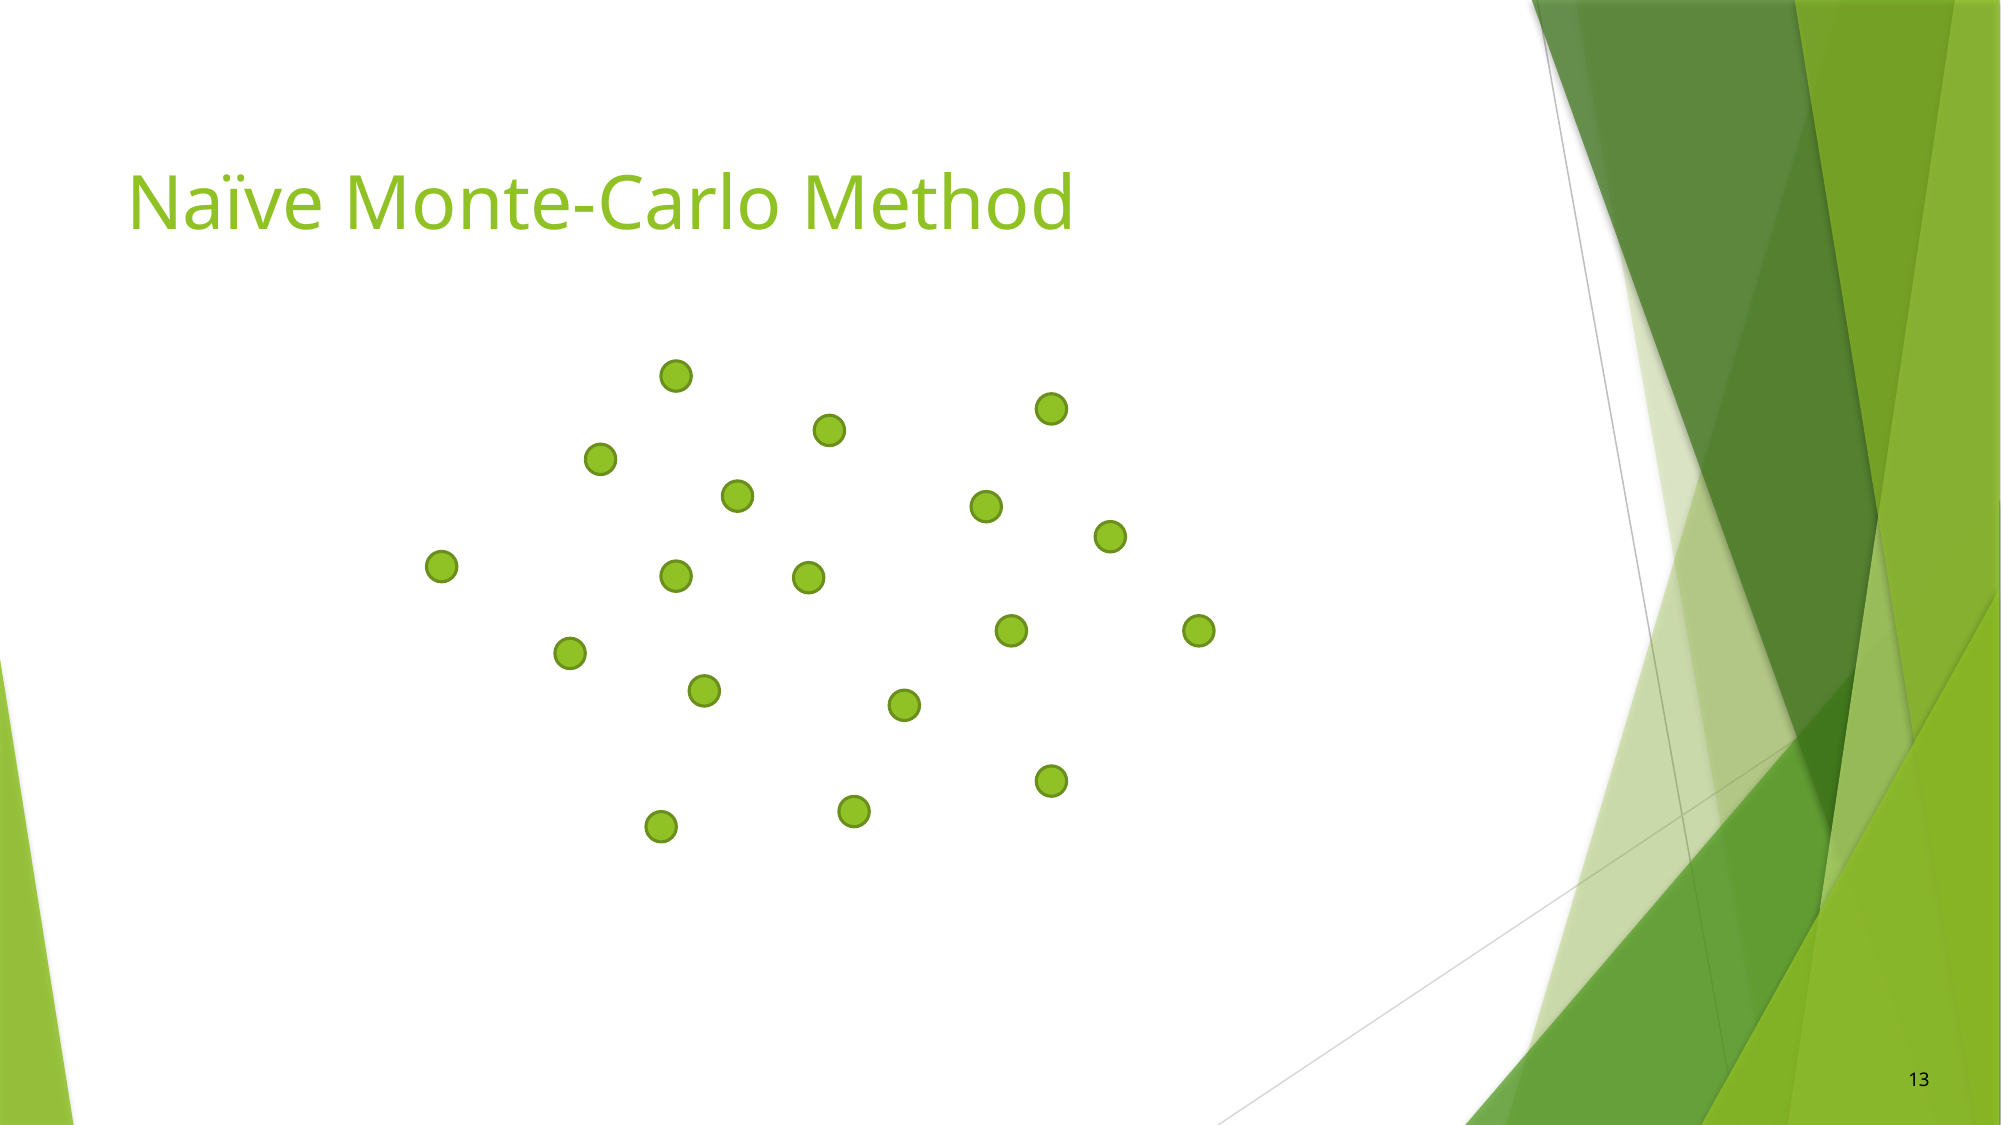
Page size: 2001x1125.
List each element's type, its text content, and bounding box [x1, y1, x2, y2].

text_box [1182, 614, 1216, 648]
slide_number 13 [1832, 1050, 1945, 1111]
text_box [659, 359, 693, 393]
text_box [791, 560, 826, 595]
text_box [424, 549, 459, 584]
text_box [644, 809, 678, 844]
text_box [812, 413, 847, 448]
text_box [1034, 764, 1069, 798]
text_box [720, 479, 755, 513]
text_box [583, 442, 618, 477]
text_box [1093, 519, 1128, 554]
text_box [969, 489, 1004, 524]
text_box [687, 674, 722, 708]
text_box [553, 636, 587, 671]
text_box Naïve Monte-Carlo Method [111, 146, 1522, 260]
text_box [1034, 392, 1069, 426]
text_box [837, 794, 871, 829]
text_box [994, 614, 1029, 648]
text_box [887, 688, 922, 723]
text_box [659, 559, 693, 593]
